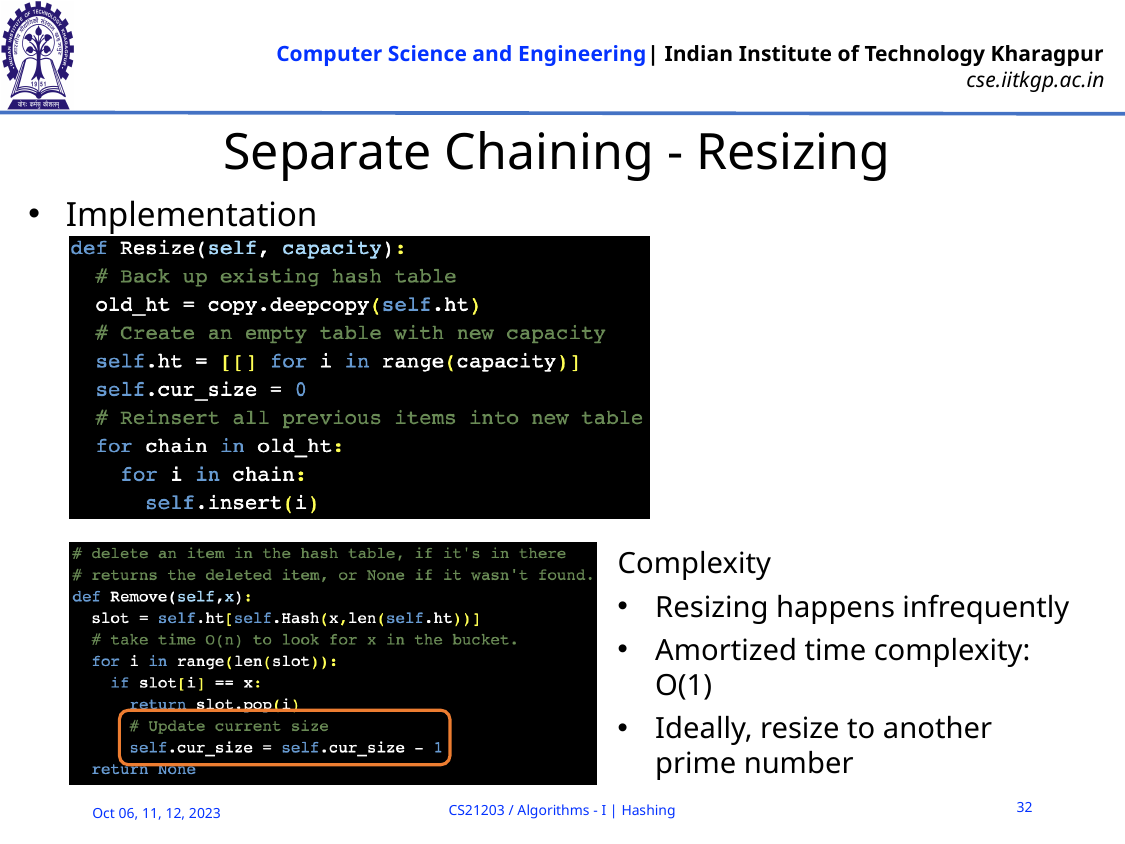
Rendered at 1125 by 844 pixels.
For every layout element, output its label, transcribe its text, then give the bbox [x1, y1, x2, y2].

footer CS21203 / Algorithms - I | Hashing [185, 787, 940, 833]
picture [69, 236, 650, 519]
title Separate Chaining - Resizing [35, 78, 1078, 190]
picture [1, 1, 74, 110]
text_box Implementation [13, 190, 1099, 786]
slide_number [77, 798, 274, 844]
slide_number 32 [992, 791, 1048, 831]
text_box Complexity Resizing happens infrequently Amortized time complexity: O(1) Ideally, resize to another prime number [602, 537, 1089, 791]
picture [69, 542, 597, 785]
